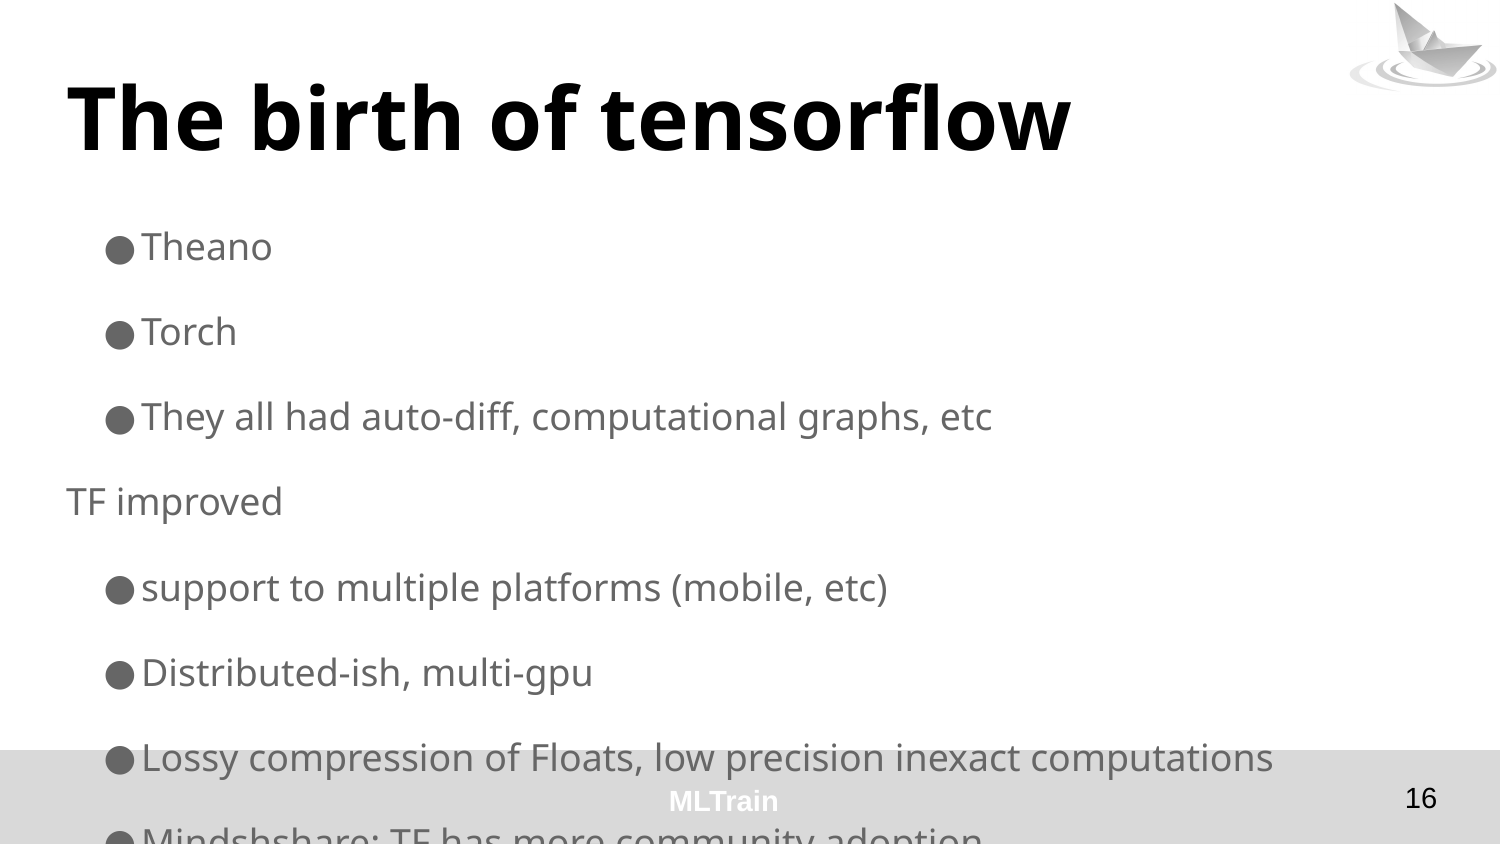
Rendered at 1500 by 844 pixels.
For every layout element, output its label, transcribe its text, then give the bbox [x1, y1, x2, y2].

slide_number ‹#› [1389, 764, 1480, 830]
list Theano Torch They all had auto-diff, computational graphs, etc TF improved support to multiple platforms (mobile, etc) Distributed-ish, multi-gpu Lossy compression of Floats, low precision inexact computations Mindshshare: TF has more community adoption [51, 201, 1449, 743]
picture [1346, 0, 1500, 95]
title The birth of tensorflow [51, 48, 1449, 180]
